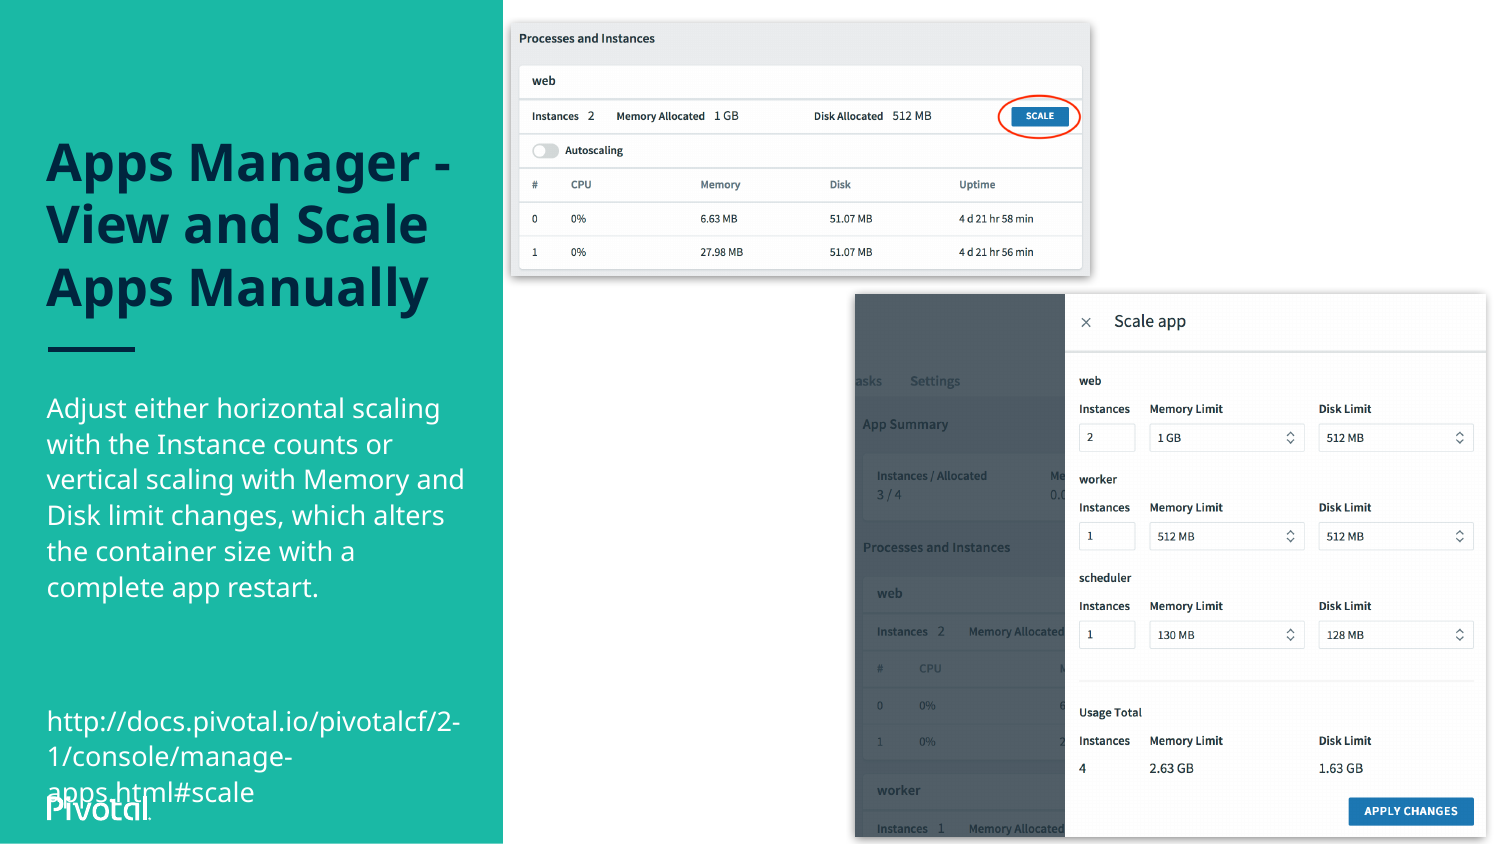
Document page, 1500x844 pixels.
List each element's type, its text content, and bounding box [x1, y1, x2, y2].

title Apps Manager - View and Scale Apps Manually [31, 90, 484, 332]
subtitle Adjust either horizontal scaling with the Instance counts or vertical scaling with Memory and Disk limit changes, which alters the container size with a complete app restart. http://docs.pivotal.io/pivotalcf/2-1/console/manage-apps.html#scale [31, 373, 484, 619]
picture [855, 293, 1486, 837]
picture [511, 23, 1091, 276]
